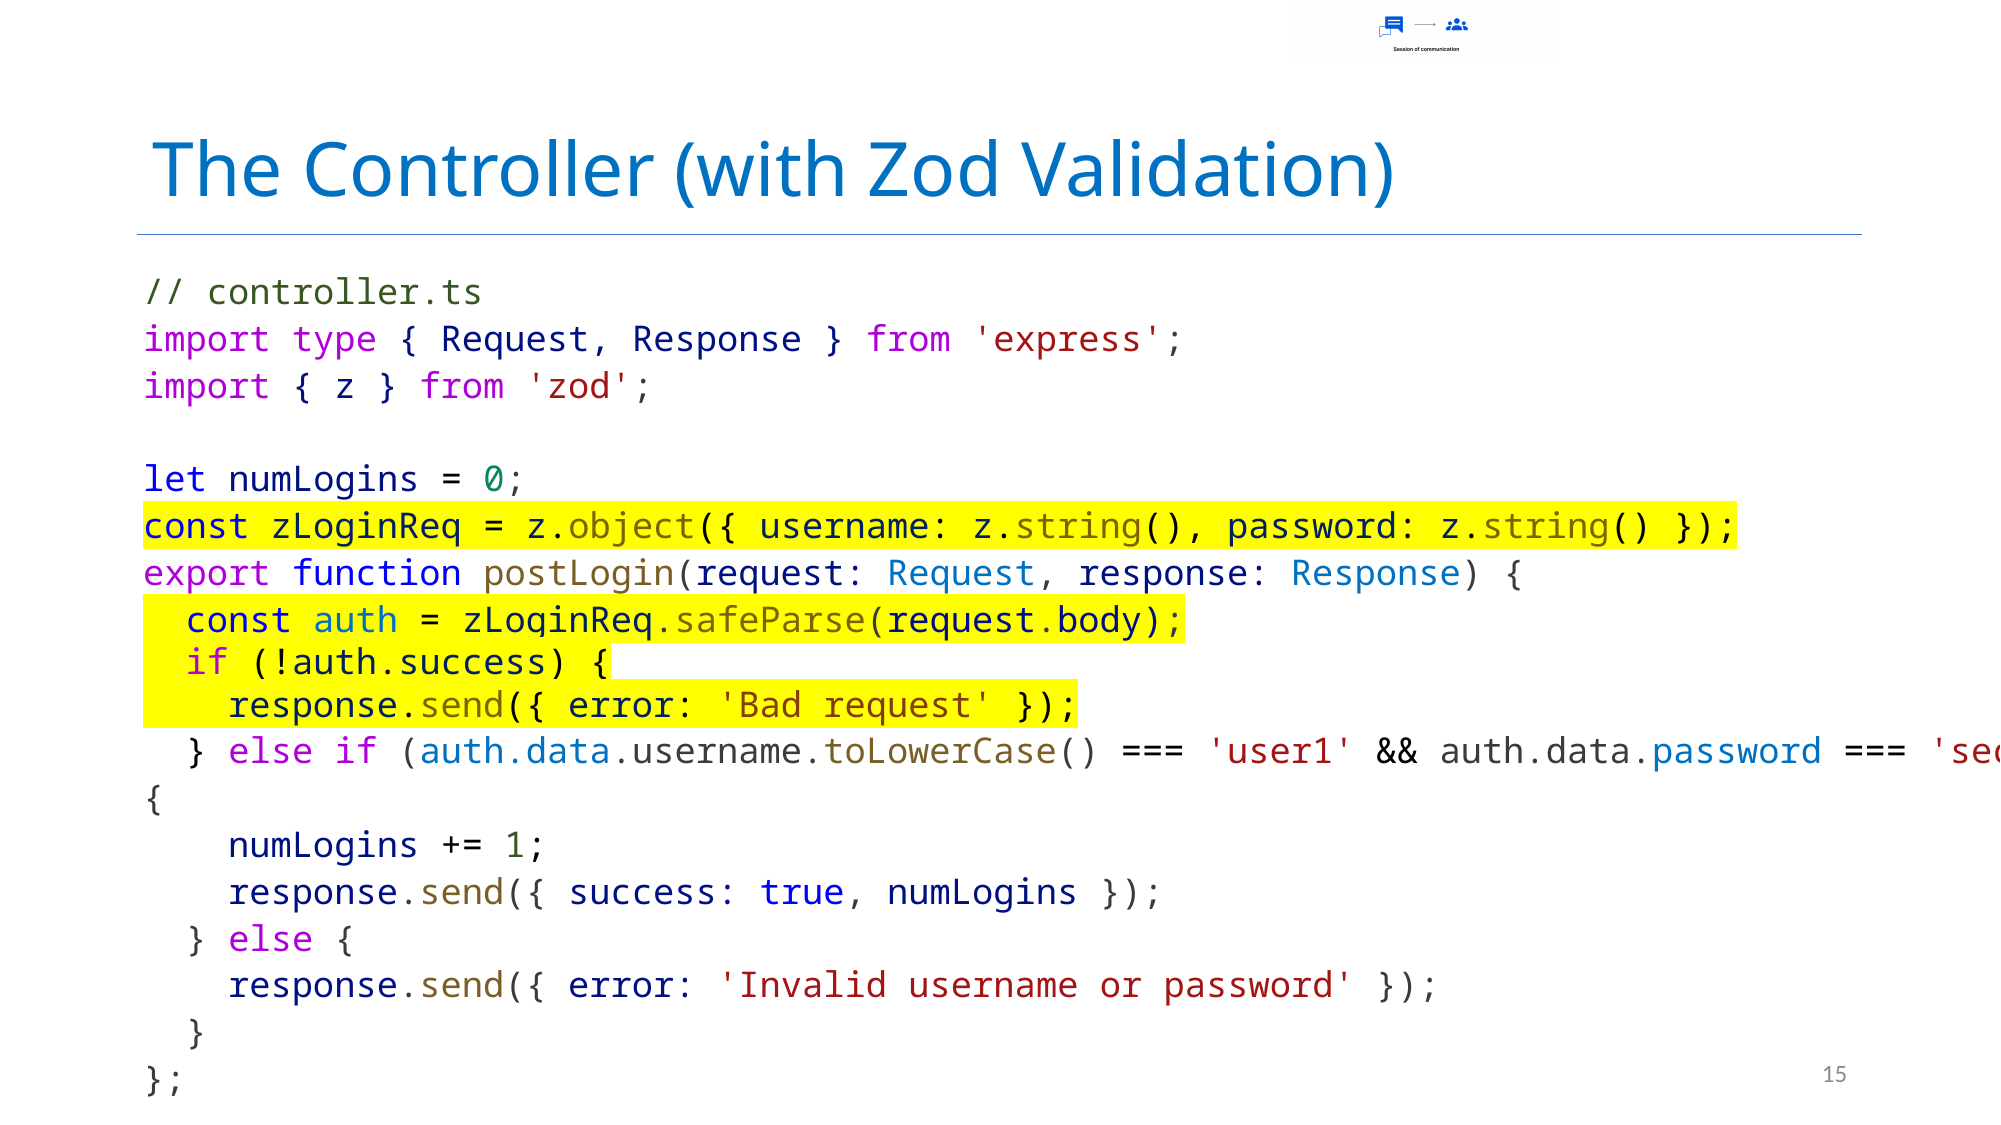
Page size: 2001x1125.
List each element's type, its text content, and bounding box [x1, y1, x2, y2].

text_box // controller.ts import type { Request, Response } from 'express'; import { z } from 'zod'; let numLogins = 0; const zLoginReq = z.object({ username: z.string(), password: z.string() }); export function postLogin(request: Request, response: Response) { const auth = zLoginReq.safeParse(request.body); if (!auth.success) { response.send({ error: 'Bad request' }); } else if (auth.data.username.toLowerCase() === 'user1' && auth.data.password === 'secret') { numLogins += 1; response.send({ success: true, numLogins }); } else { response.send({ error: 'Invalid username or password' }); } }; [127, 257, 2000, 1125]
title The Controller (with Zod Validation) [137, 3, 1863, 221]
picture [1292, 0, 1556, 62]
